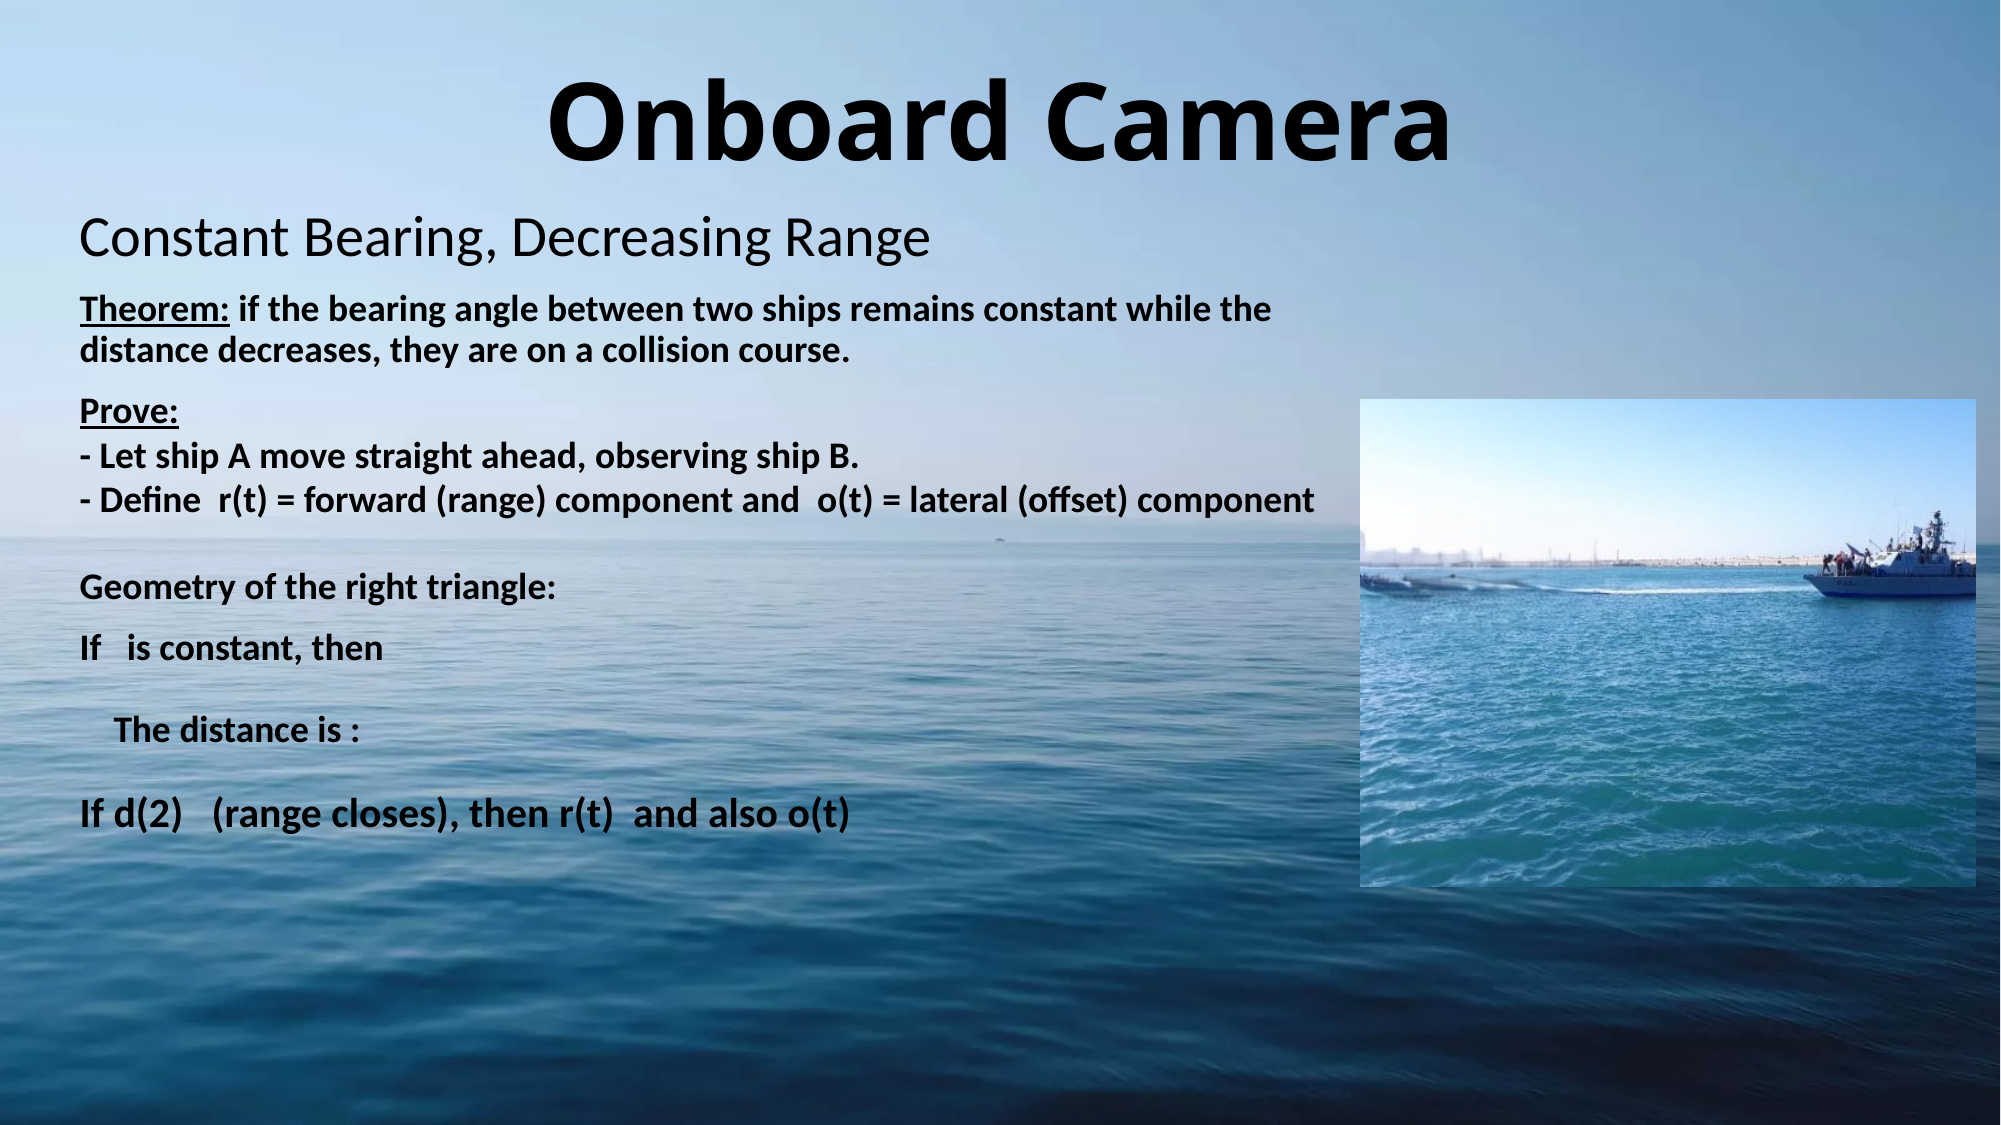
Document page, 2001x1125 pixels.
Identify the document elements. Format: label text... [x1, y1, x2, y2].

title Onboard Camera [137, 59, 1863, 278]
picture [0, 0, 2001, 1125]
